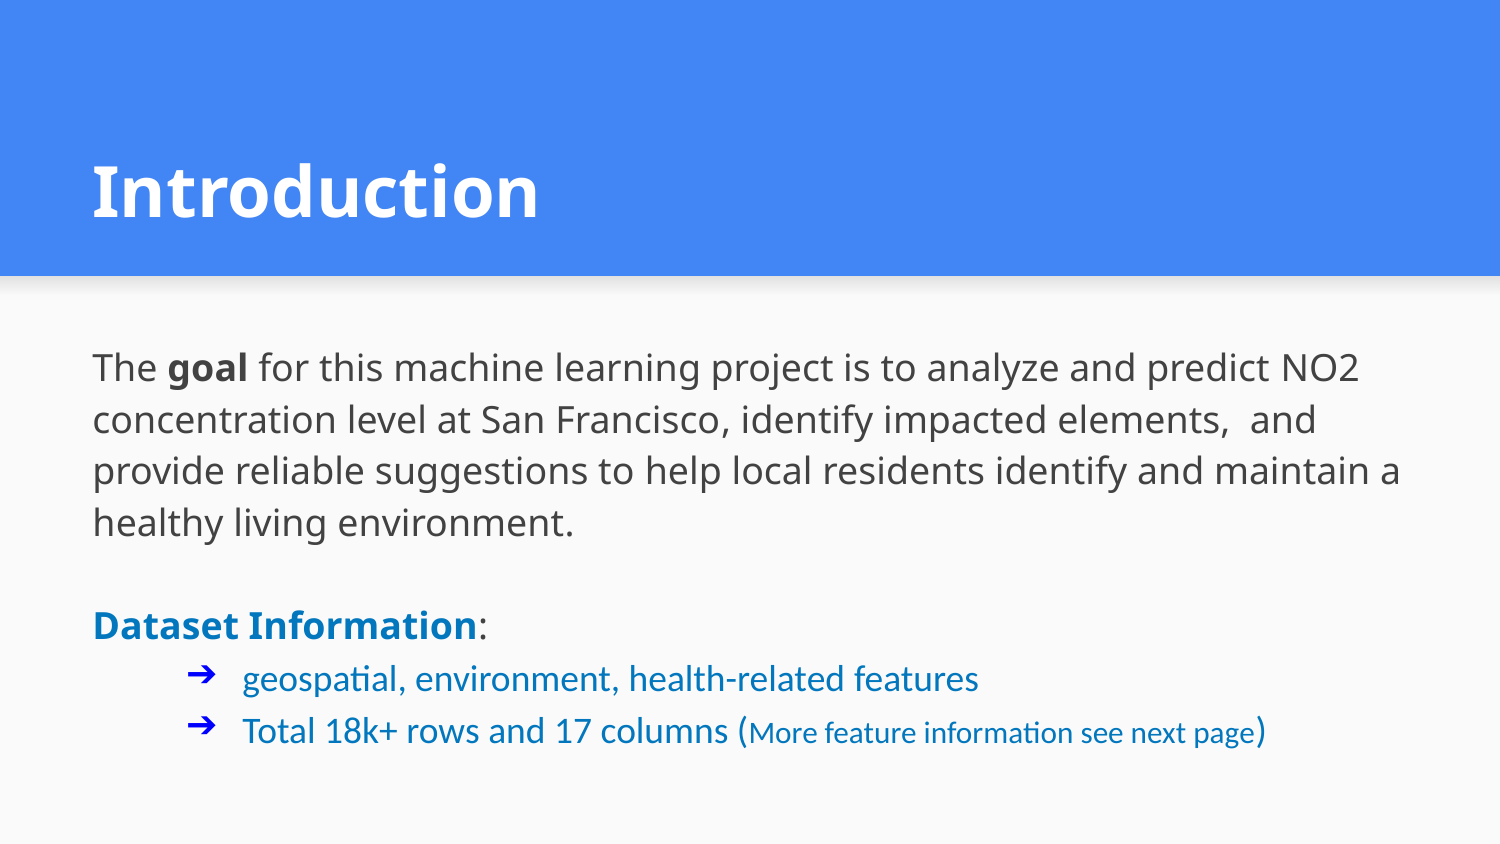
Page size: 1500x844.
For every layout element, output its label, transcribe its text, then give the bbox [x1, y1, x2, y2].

list The goal for this machine learning project is to analyze and predict NO2 concentration level at San Francisco, identify impacted elements, and provide reliable suggestions to help local residents identify and maintain a healthy living environment. Dataset Information: geospatial, environment, health-related features Total 18k+ rows and 17 columns (More feature information see next page) [77, 322, 1472, 830]
title Introduction [77, 101, 1427, 248]
